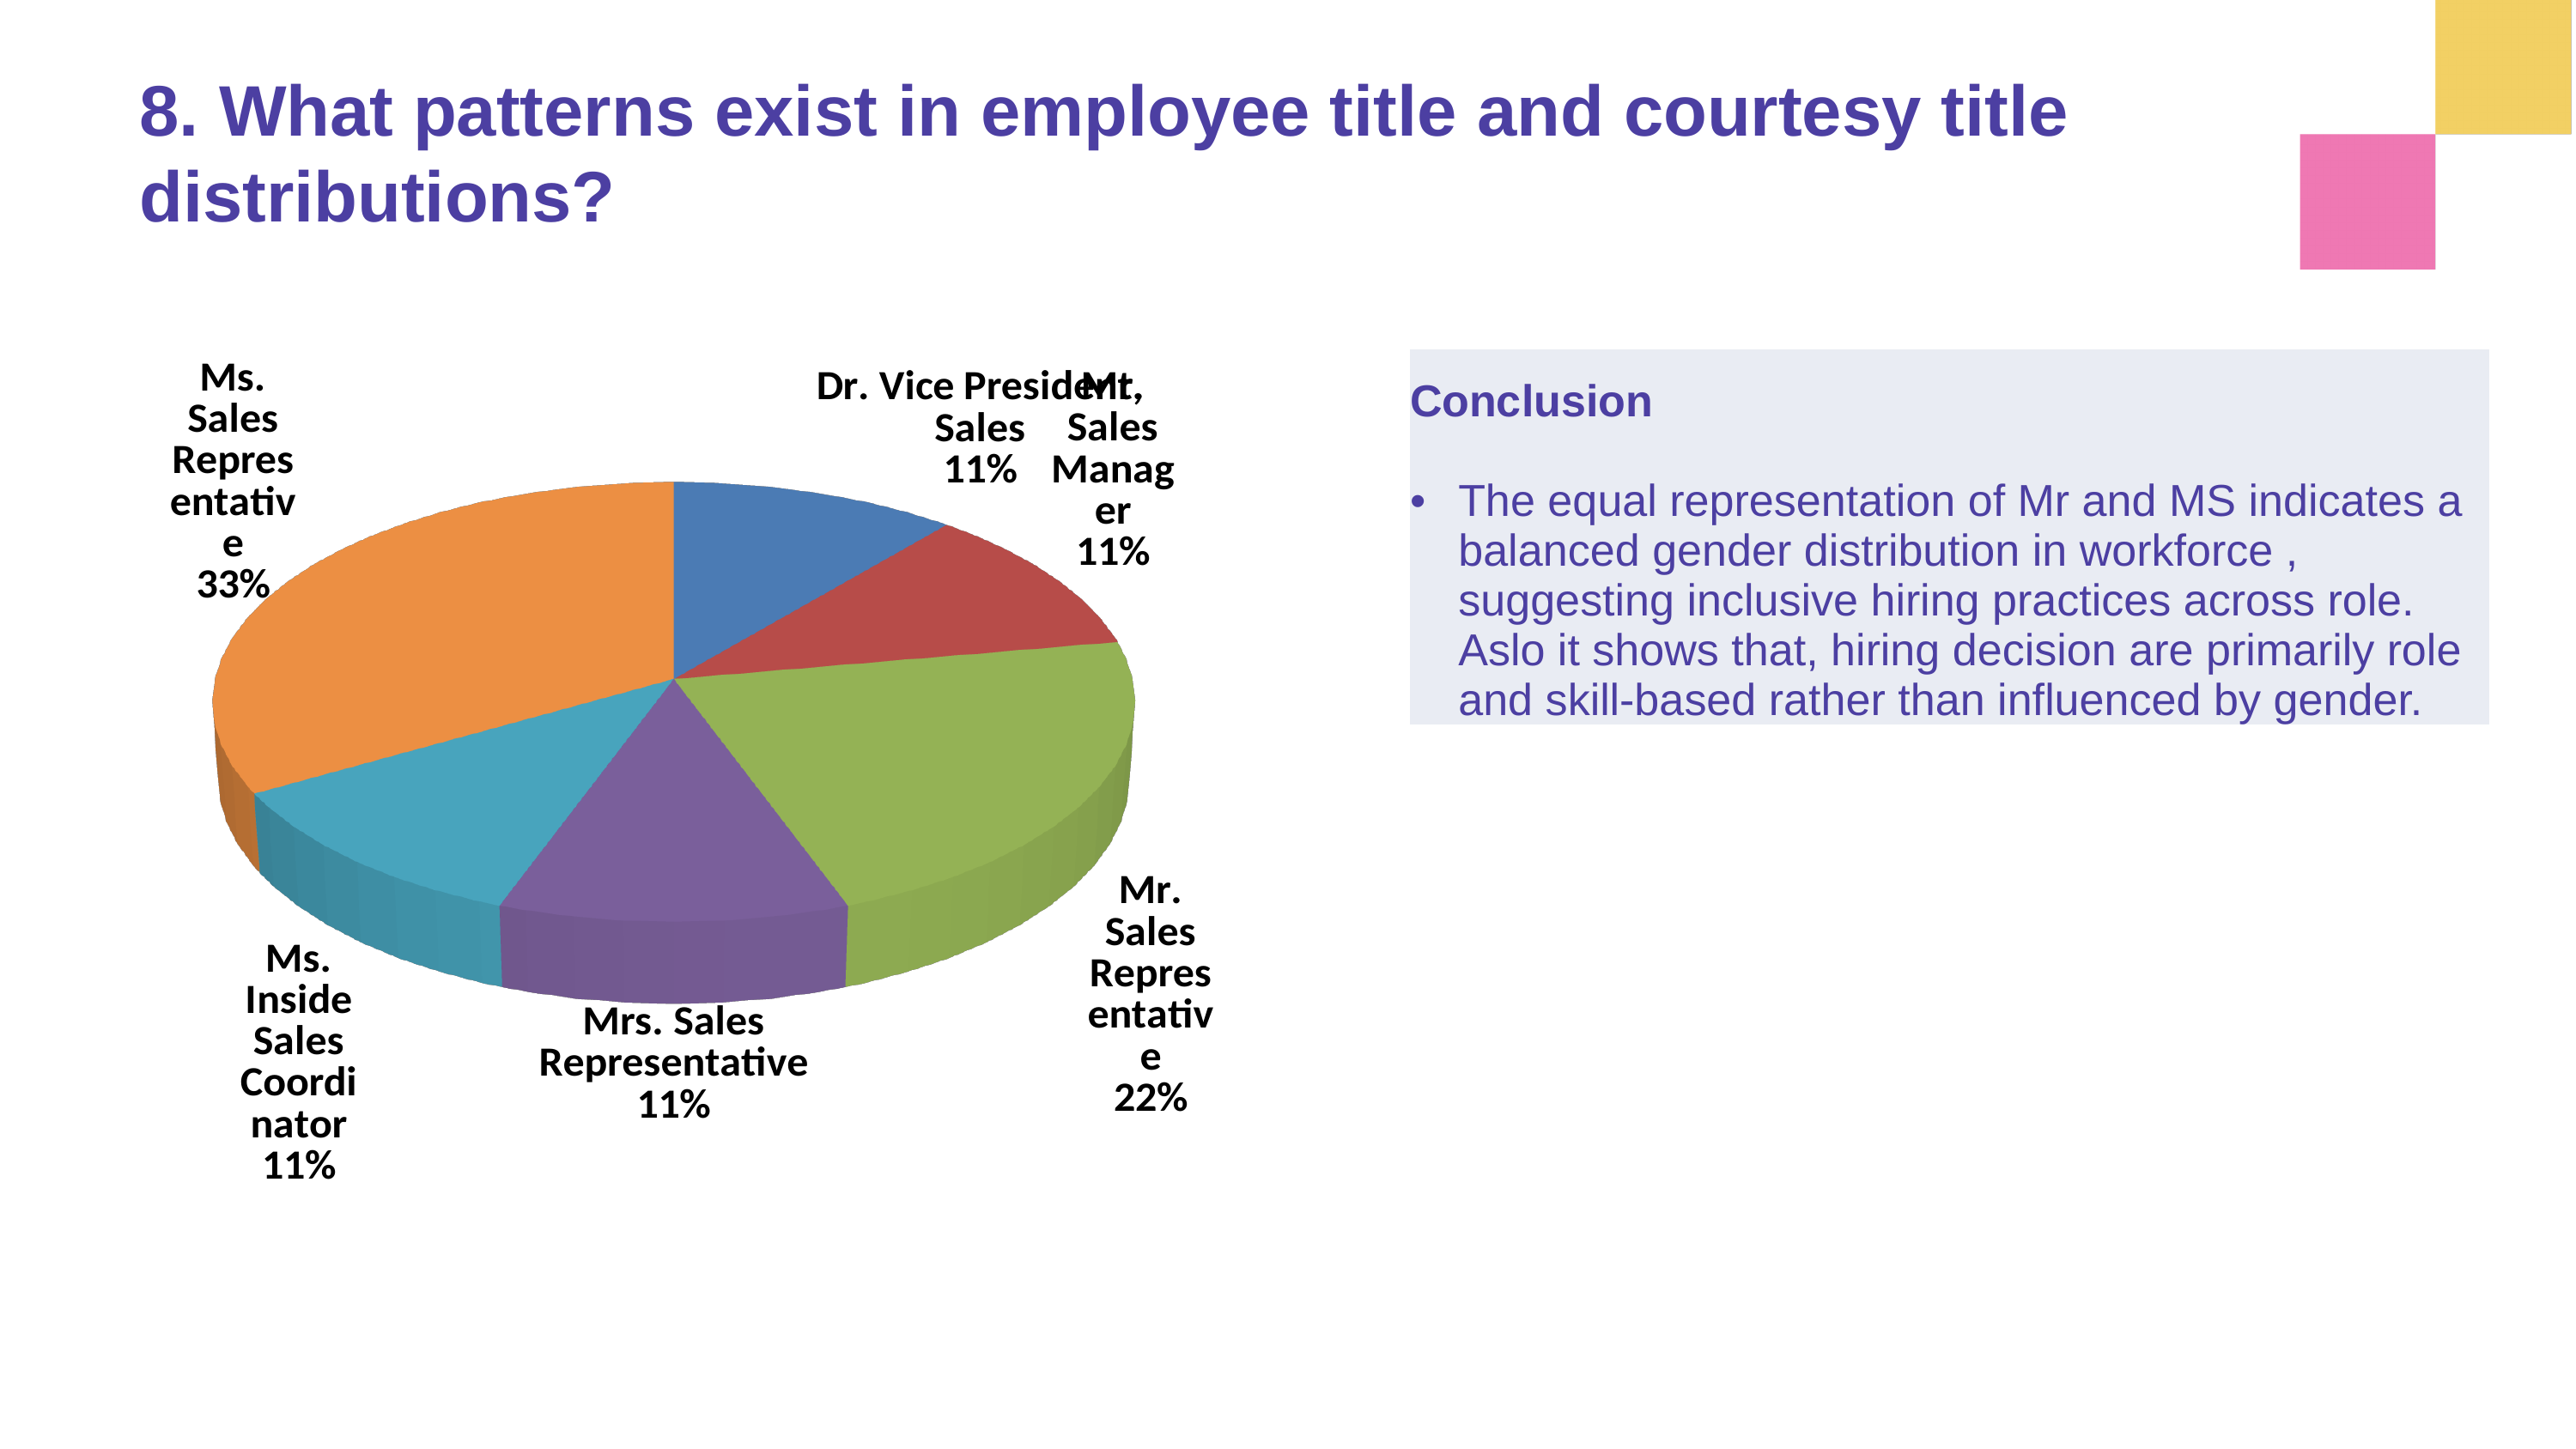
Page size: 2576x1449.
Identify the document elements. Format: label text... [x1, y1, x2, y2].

text_box [2300, 0, 2576, 270]
table_header Conclusion The equal representation of Mr and MS indicates a balanced gender distribution in workforce , suggesting inclusive hiring practices across role. Aslo it shows that, hiring decision are primarily role and skill-based rather than influenced by gender. [1410, 349, 2489, 724]
chart [161, 326, 1406, 1240]
text_box 8. What patterns exist in employee title and courtesy title distributions? [139, 64, 2265, 236]
